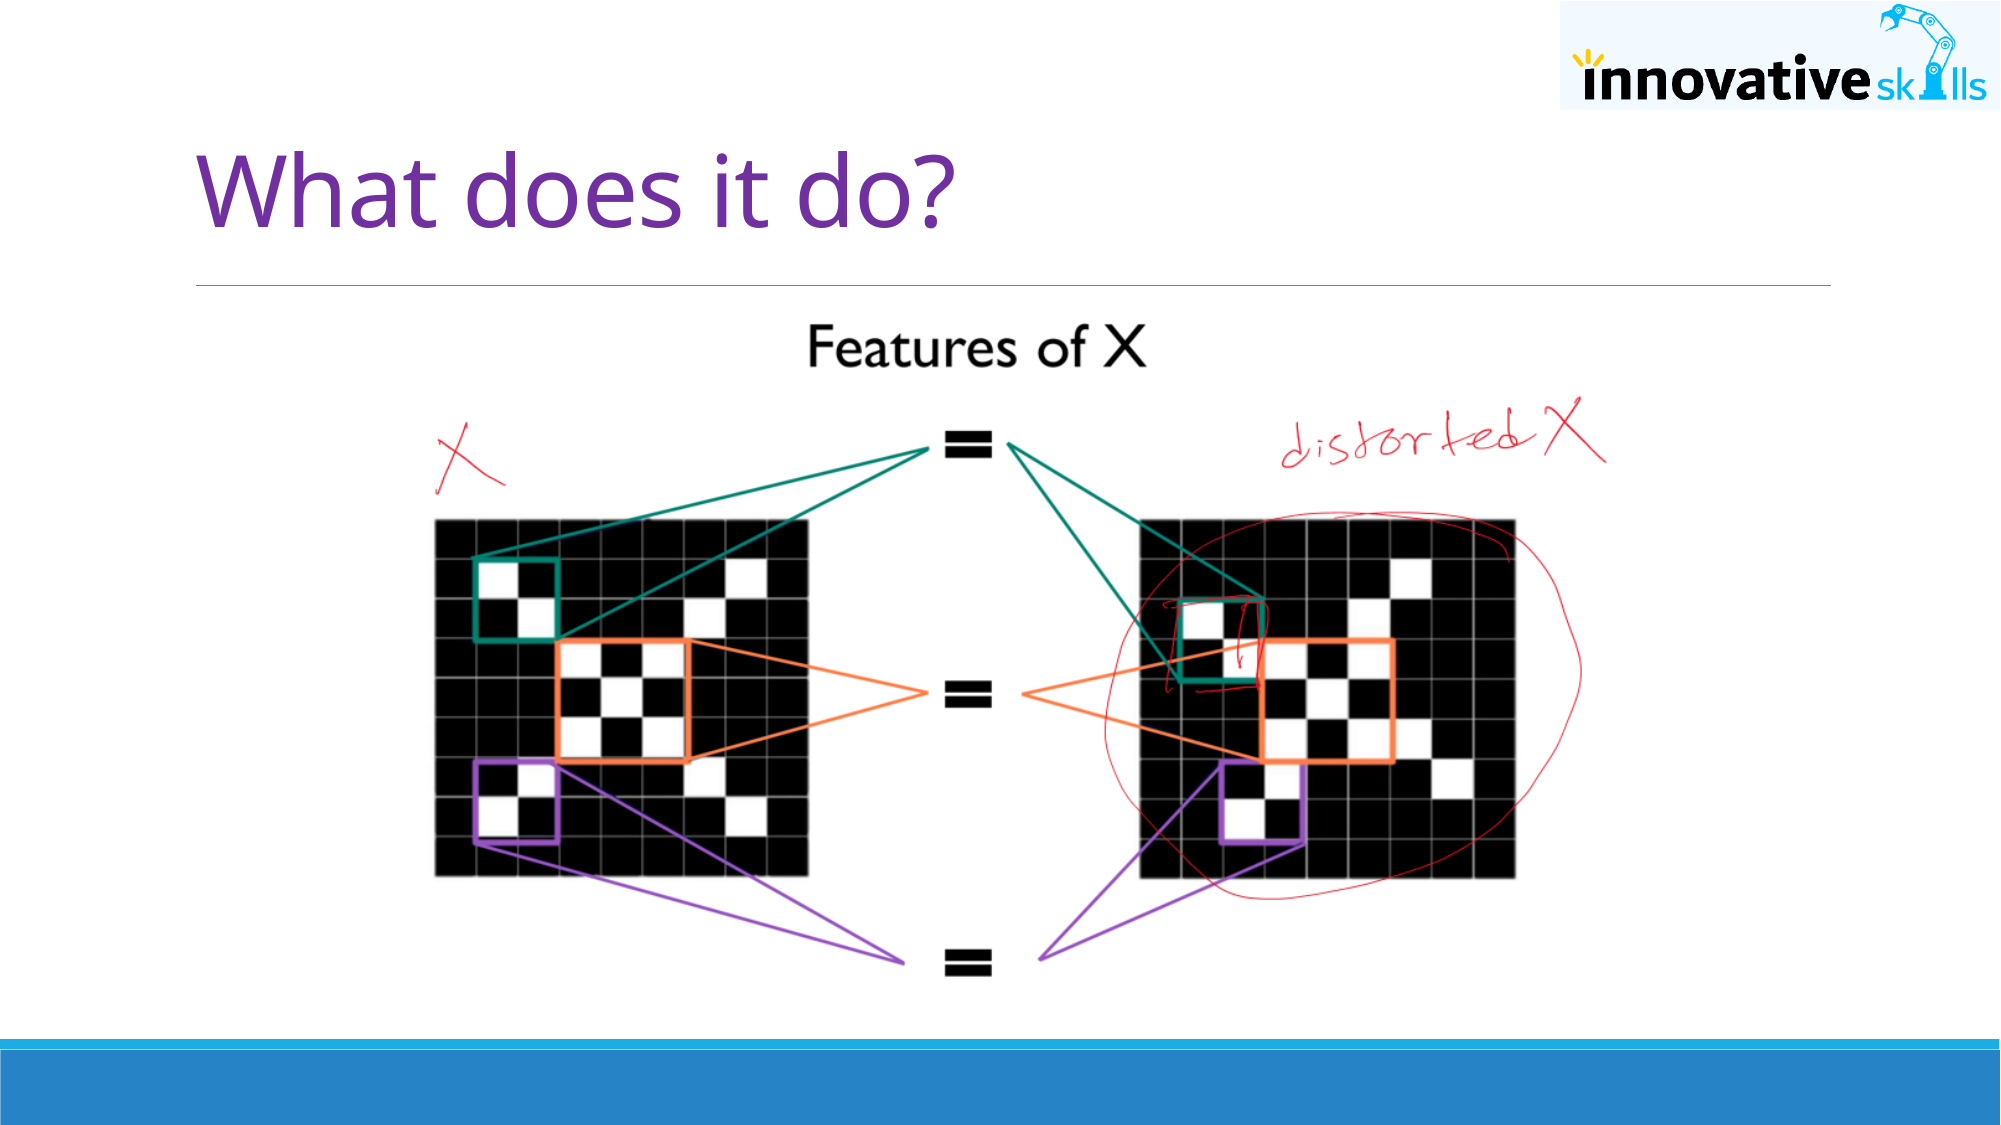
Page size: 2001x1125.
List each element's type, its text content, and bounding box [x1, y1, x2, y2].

picture [1559, 0, 2000, 111]
picture [390, 311, 1620, 1003]
title What does it do? [180, 47, 1830, 255]
